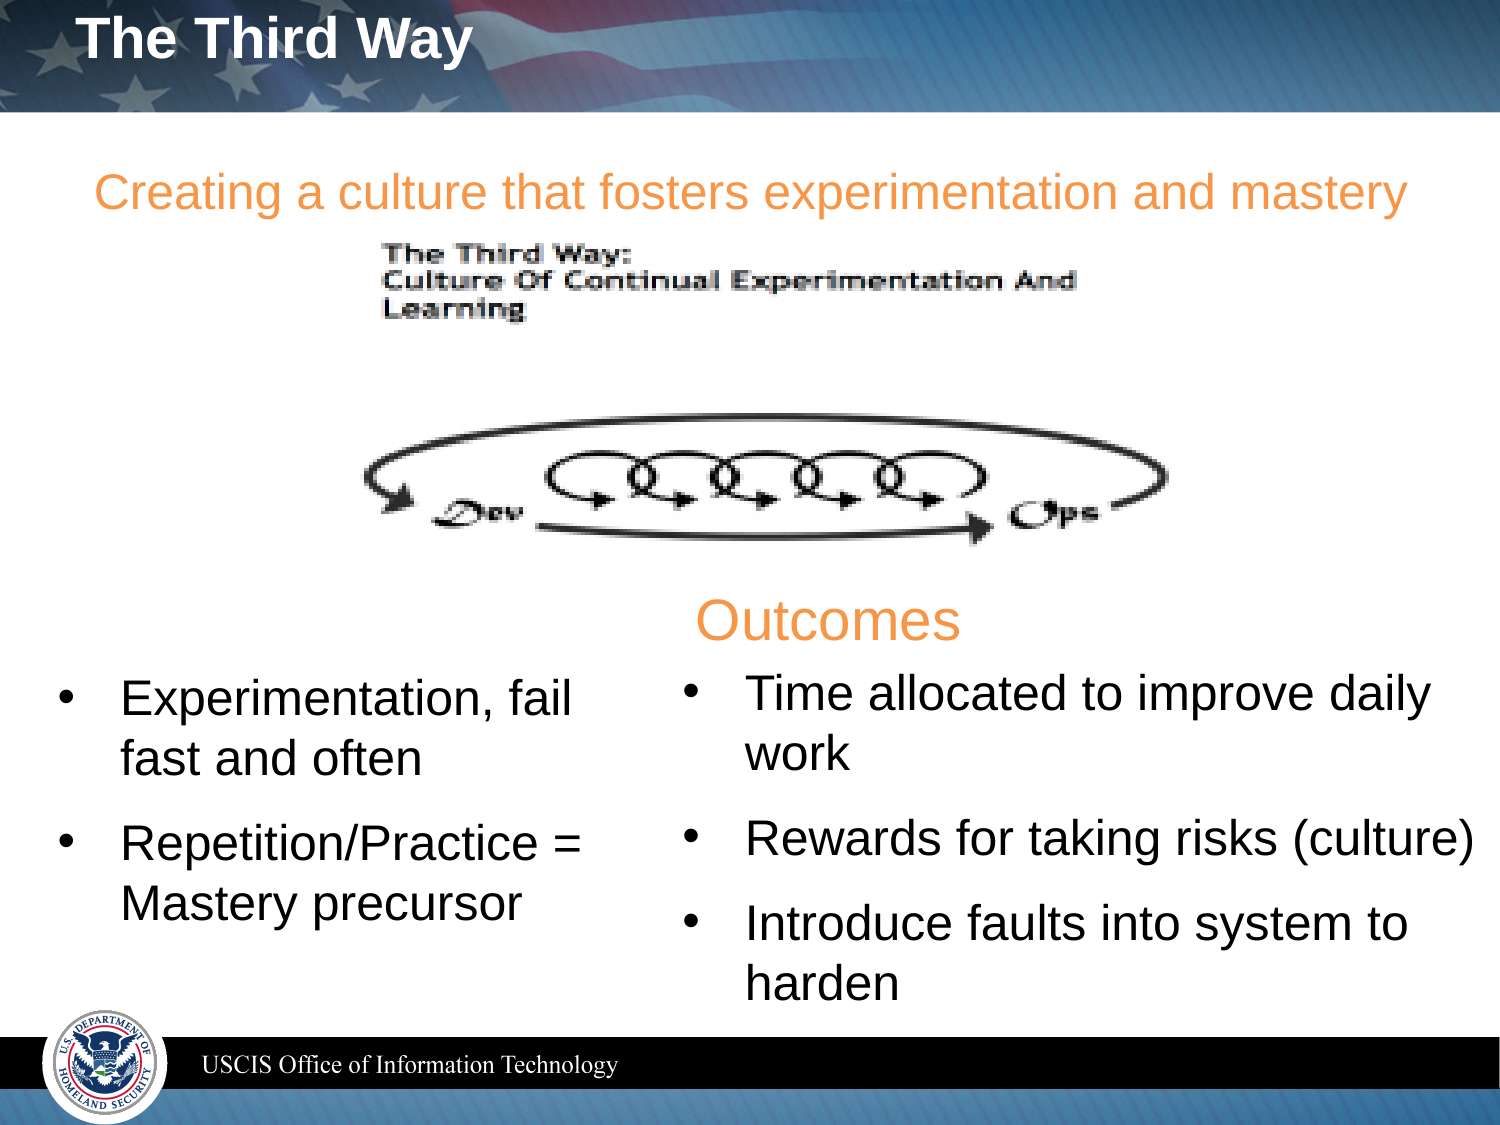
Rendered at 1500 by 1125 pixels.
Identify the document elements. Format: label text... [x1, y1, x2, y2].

text_box Creating a culture that fosters experimentation and mastery [86, 152, 1417, 227]
slide_number [1226, 1036, 1476, 1091]
text_box Time allocated to improve daily work Rewards for taking risks (culture) Introduce faults into system to harden [664, 652, 1500, 1018]
title The Third Way [74, 0, 1426, 102]
picture [0, 1000, 1500, 1125]
text_box Outcomes [688, 587, 970, 660]
text_box Experimentation, fail fast and often Repetition/Practice = Mastery precursor [49, 658, 664, 939]
picture [344, 237, 1179, 578]
picture [0, 0, 1500, 112]
